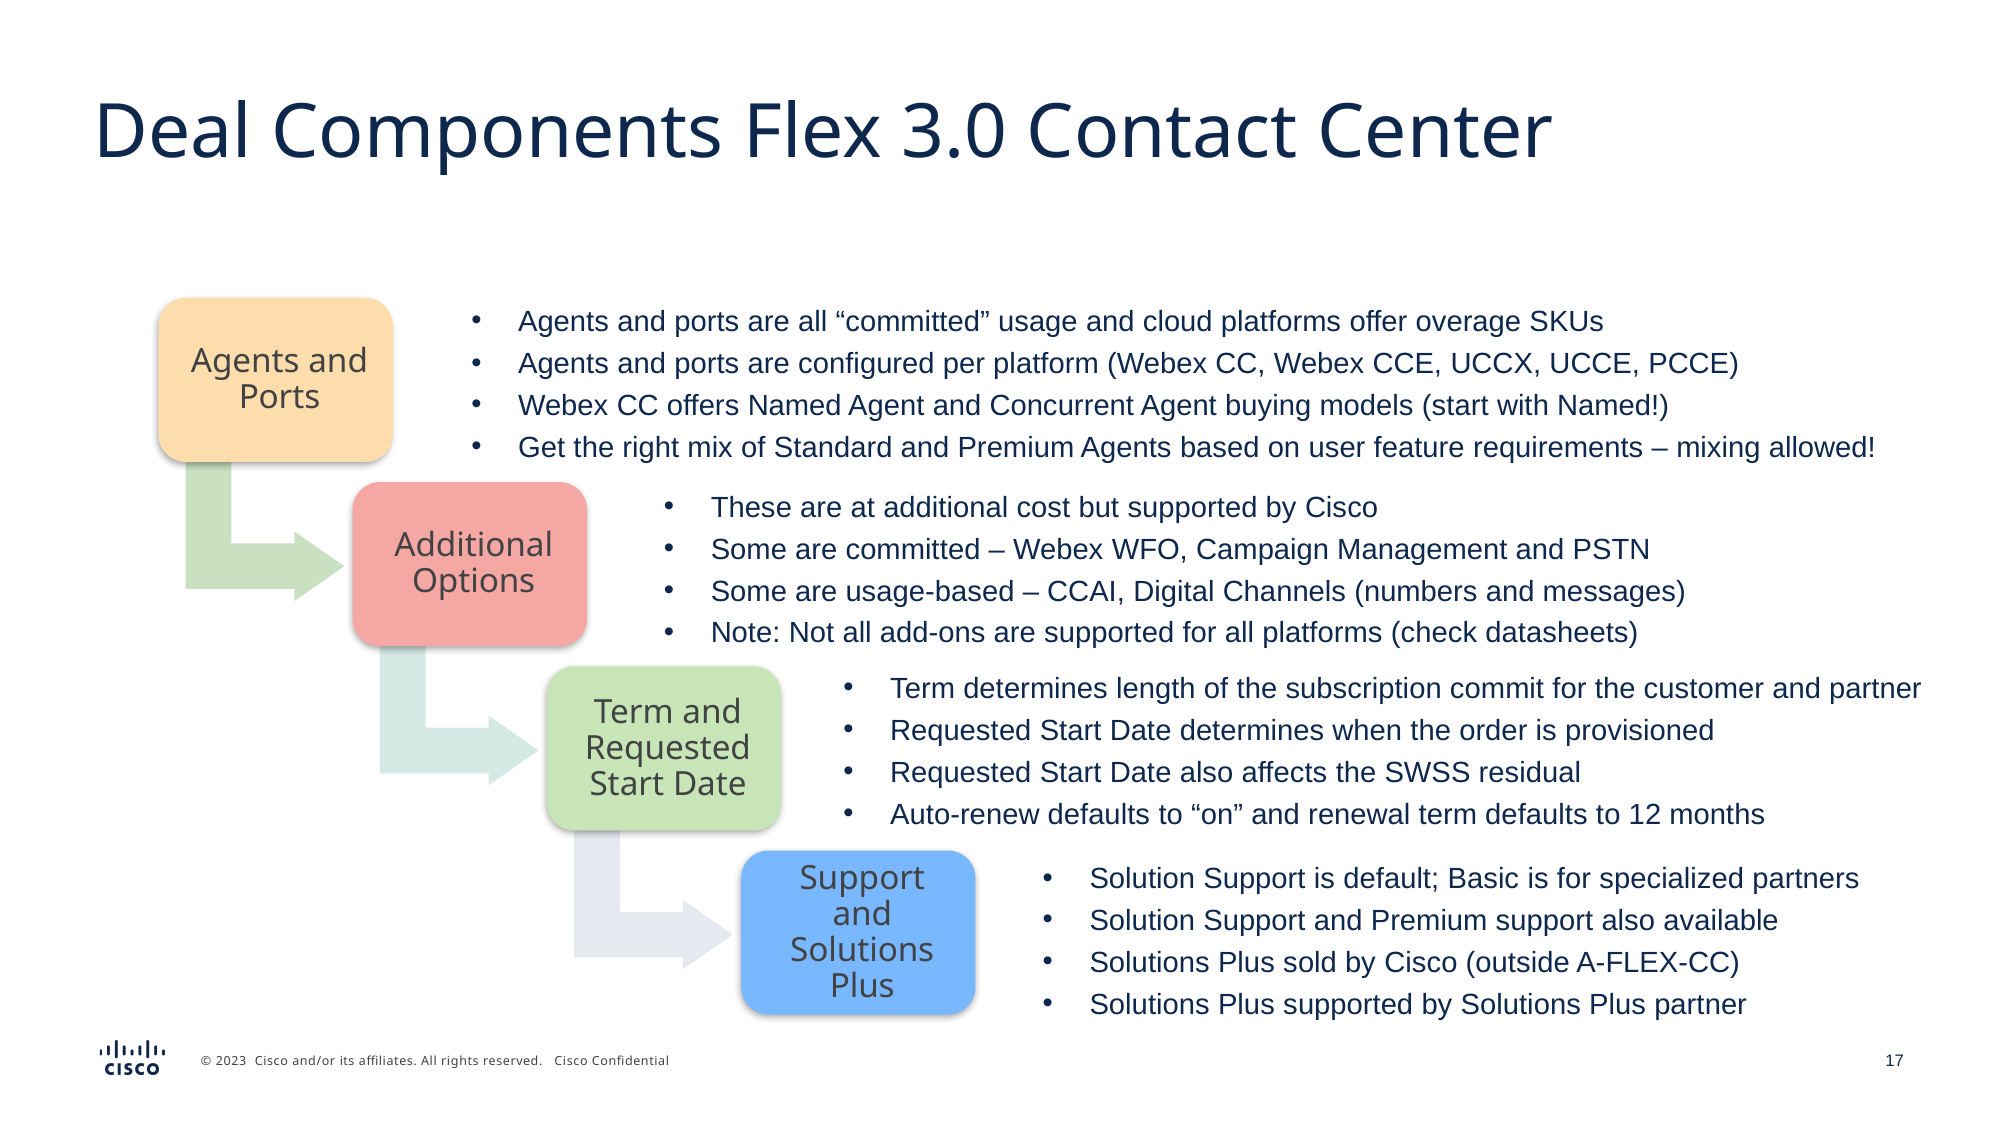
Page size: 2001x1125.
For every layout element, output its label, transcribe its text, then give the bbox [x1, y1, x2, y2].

text_box Agents and ports are all “committed” usage and cloud platforms offer overage SKUs Agents and ports are configured per platform (Webex CC, Webex CCE, UCCX, UCCE, PCCE) Webex CC offers Named Agent and Concurrent Agent buying models (start with Named!) Get the right mix of Standard and Premium Agents based on user feature requirements – mixing allowed! [1043, 295, 1761, 462]
text_box Term determines length of the subscription commit for the customer and partner Requested Start Date determines when the order is provisioned Requested Start Date also affects the SWSS residual Auto-renew defaults to “on” and renewal term defaults to 12 months [1045, 662, 2000, 829]
text_box Solution Support is default; Basic is for specialized partners Solution Support and Premium support also available Solutions Plus sold by Cisco (outside A-FLEX-CC) Solutions Plus supported by Solutions Plus partner [1045, 852, 1947, 1019]
text_box These are at additional cost but supported by Cisco Some are committed – Webex WFO, Campaign Management and PSTN Some are usage-based – CCAI, Digital Channels (numbers and messages) Note: Not all add-ons are supported for all platforms (check datasheets) [1045, 481, 1722, 648]
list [93, 293, 1041, 1019]
title Deal Components Flex 3.0 Contact Center [93, 99, 1907, 174]
slide_number 17 [1800, 1050, 1904, 1071]
picture [99, 1040, 165, 1075]
